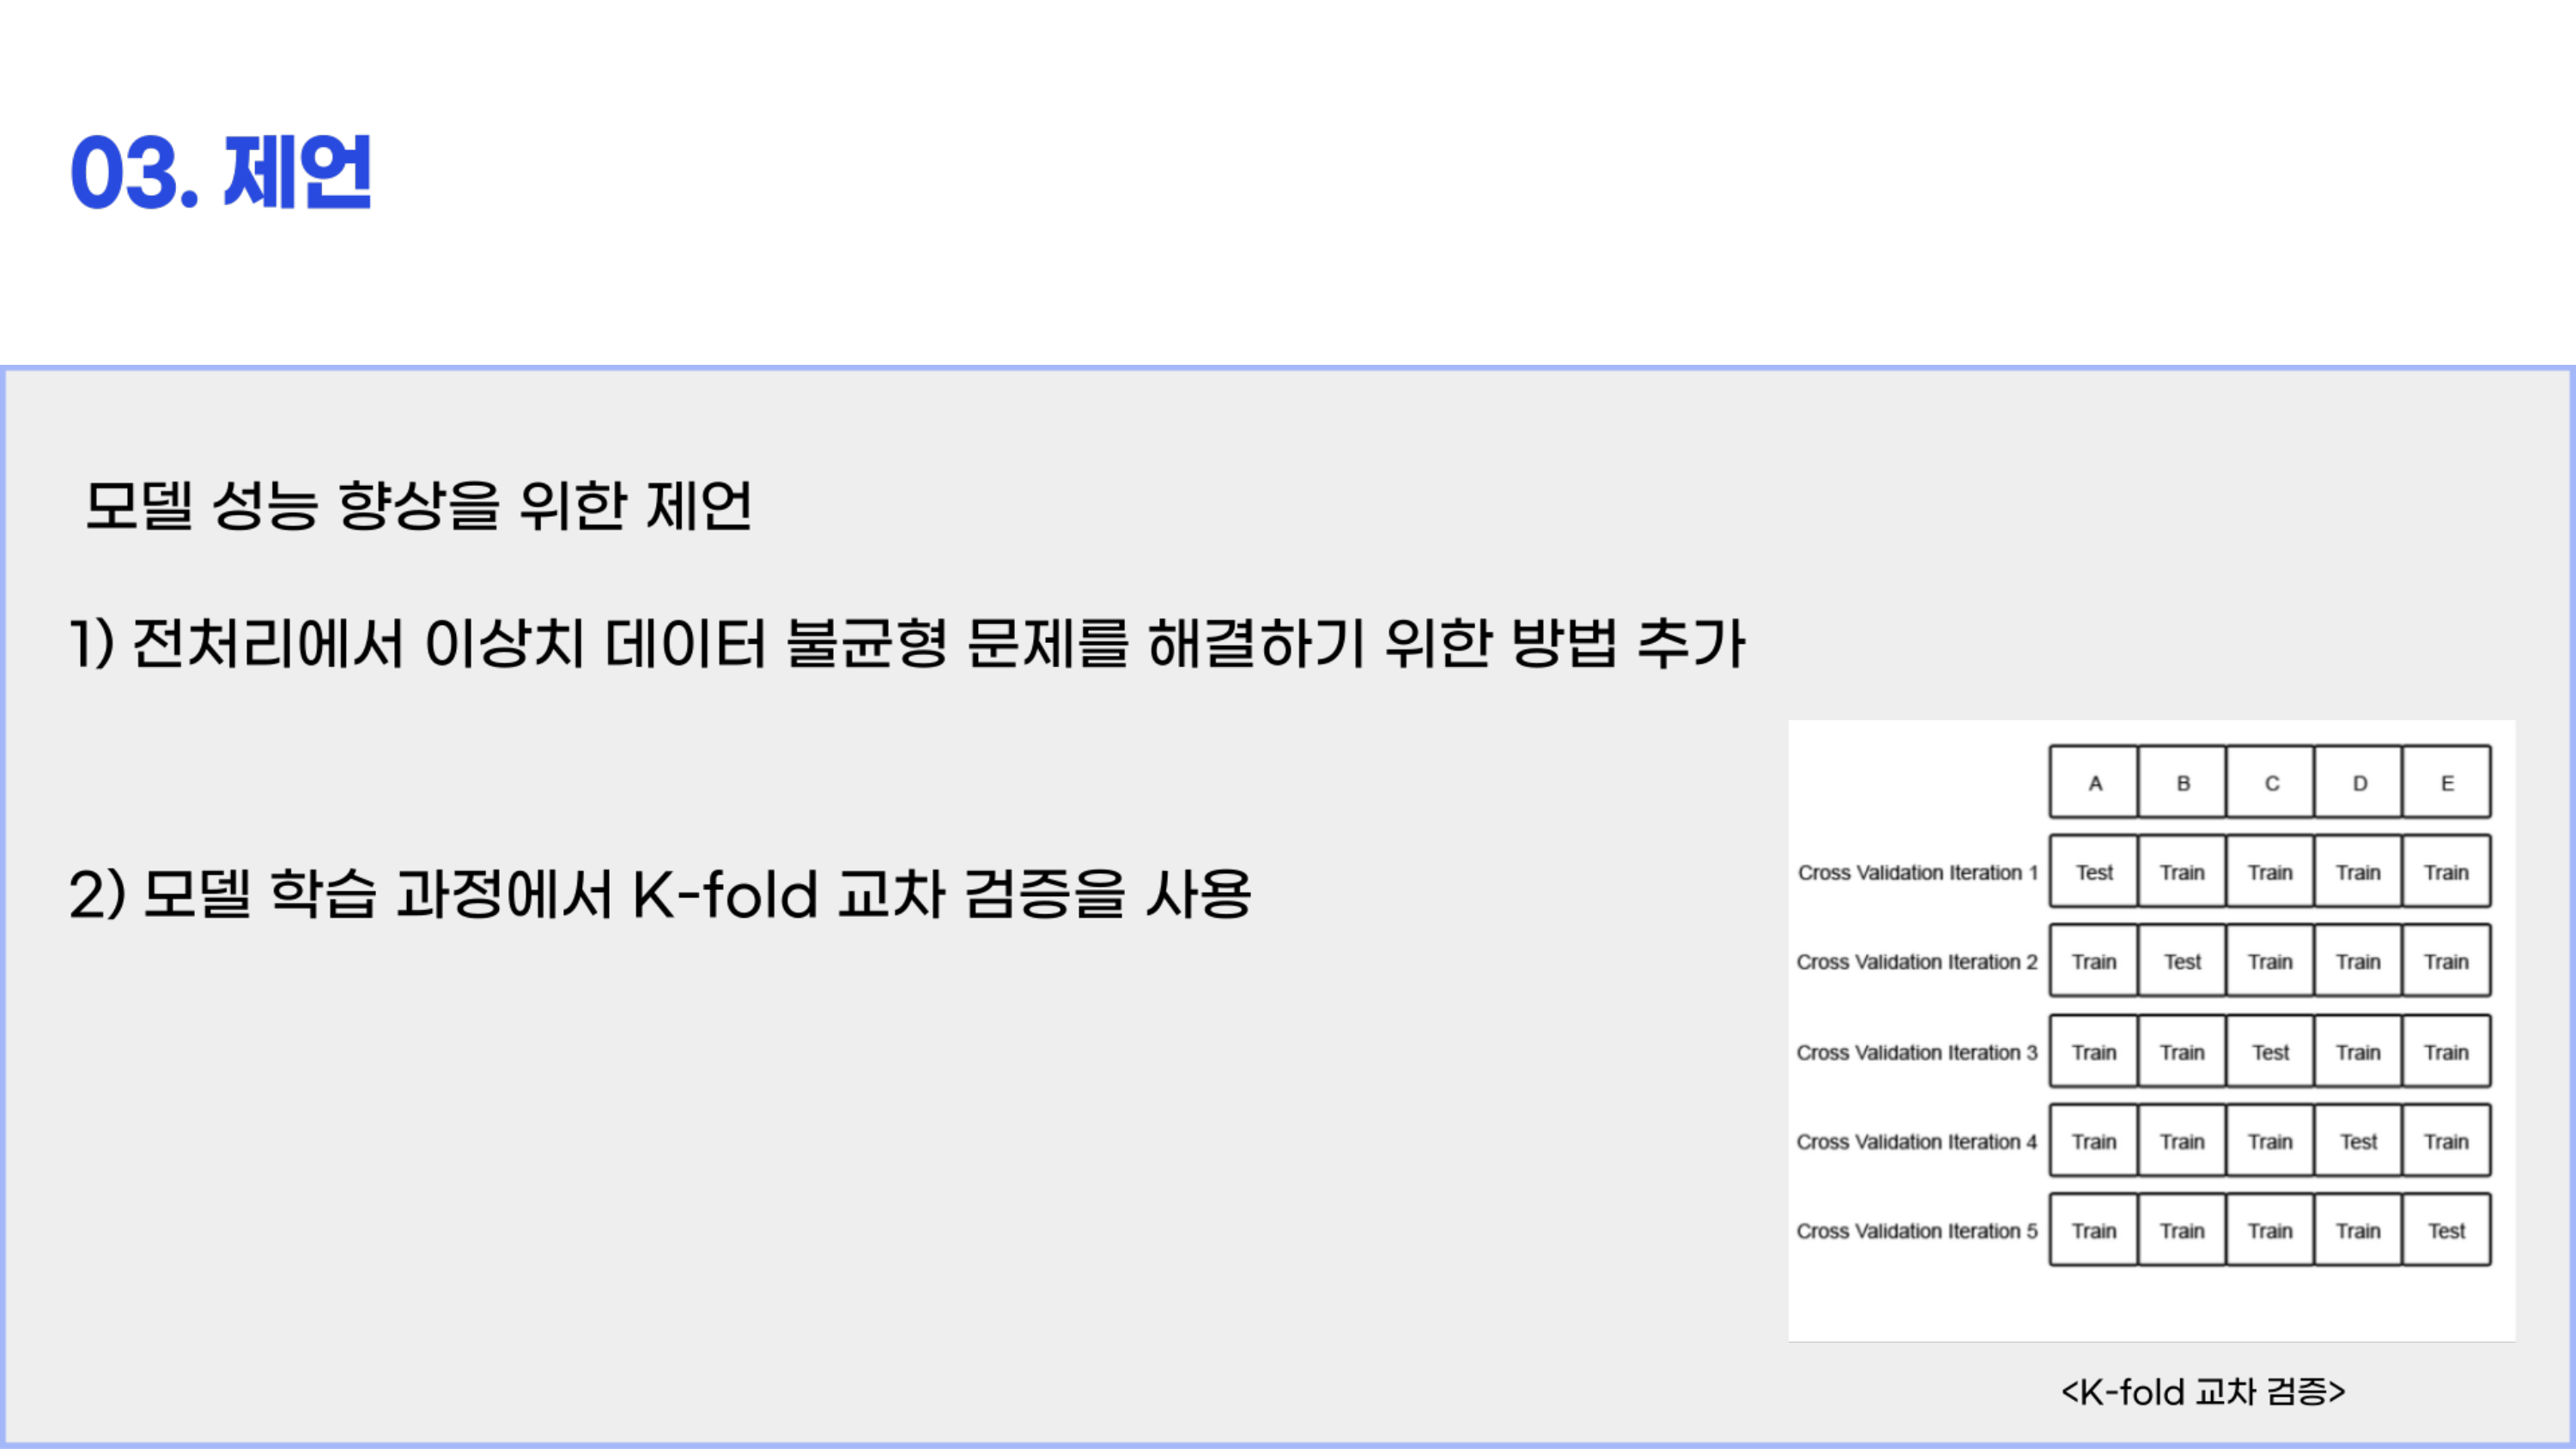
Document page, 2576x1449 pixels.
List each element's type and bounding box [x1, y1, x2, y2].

picture [59, 464, 1773, 948]
text_box [1788, 720, 2522, 1345]
text_box [0, 364, 2576, 1449]
picture [53, 110, 409, 248]
picture [2041, 1369, 2359, 1422]
